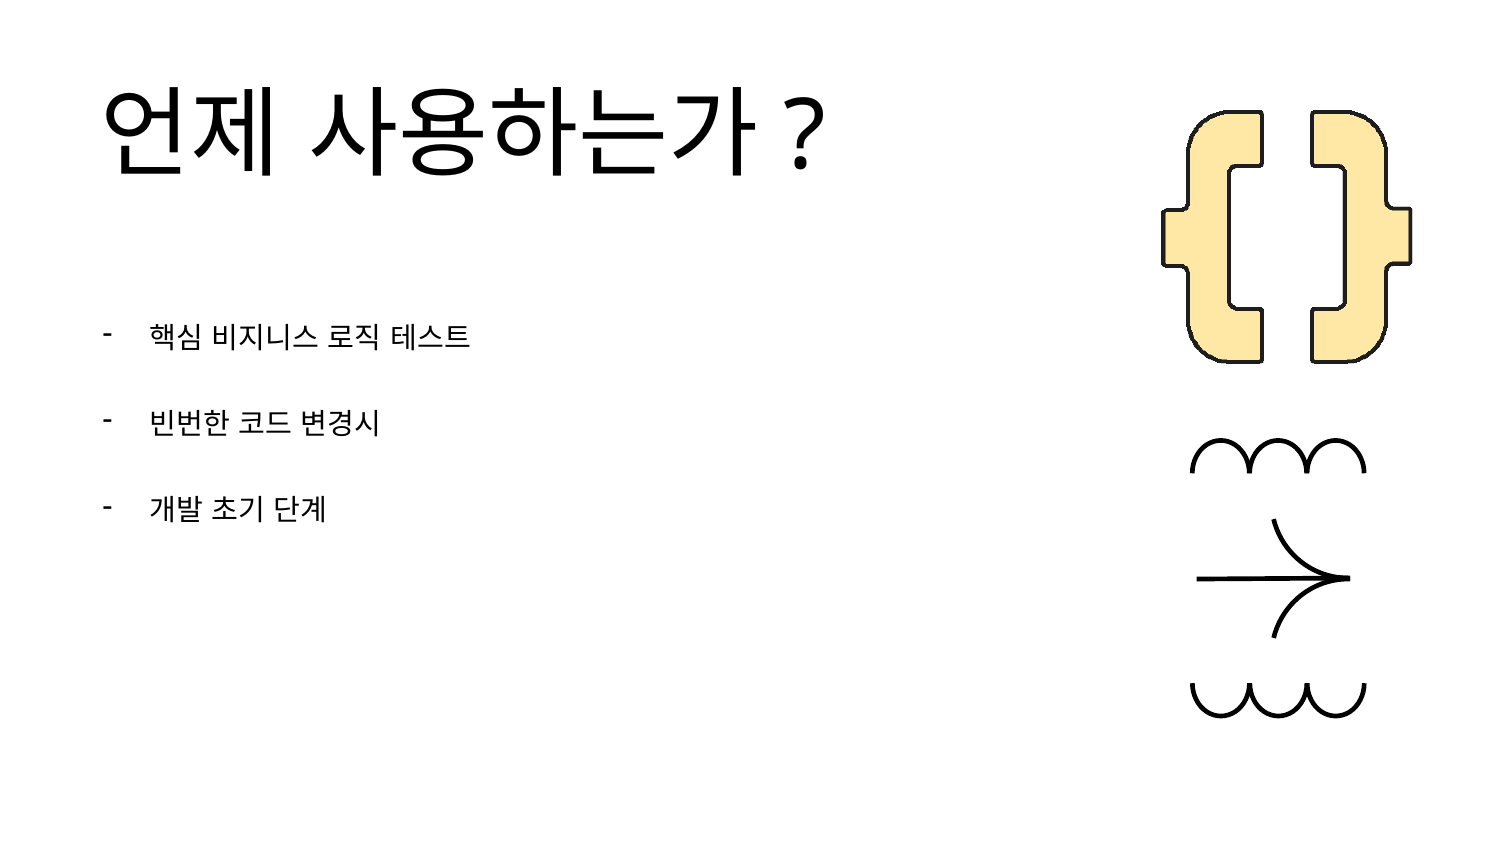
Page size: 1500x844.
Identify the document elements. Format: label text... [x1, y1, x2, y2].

picture [1160, 108, 1413, 364]
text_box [1245, 386, 1312, 560]
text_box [1245, 597, 1312, 770]
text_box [1154, 464, 1467, 693]
text_box 핵심 비지니스 로직 테스트 빈번한 코드 변경시 개발 초기 단계 [87, 299, 1040, 542]
text_box 언제 사용하는가? [85, 55, 1146, 204]
